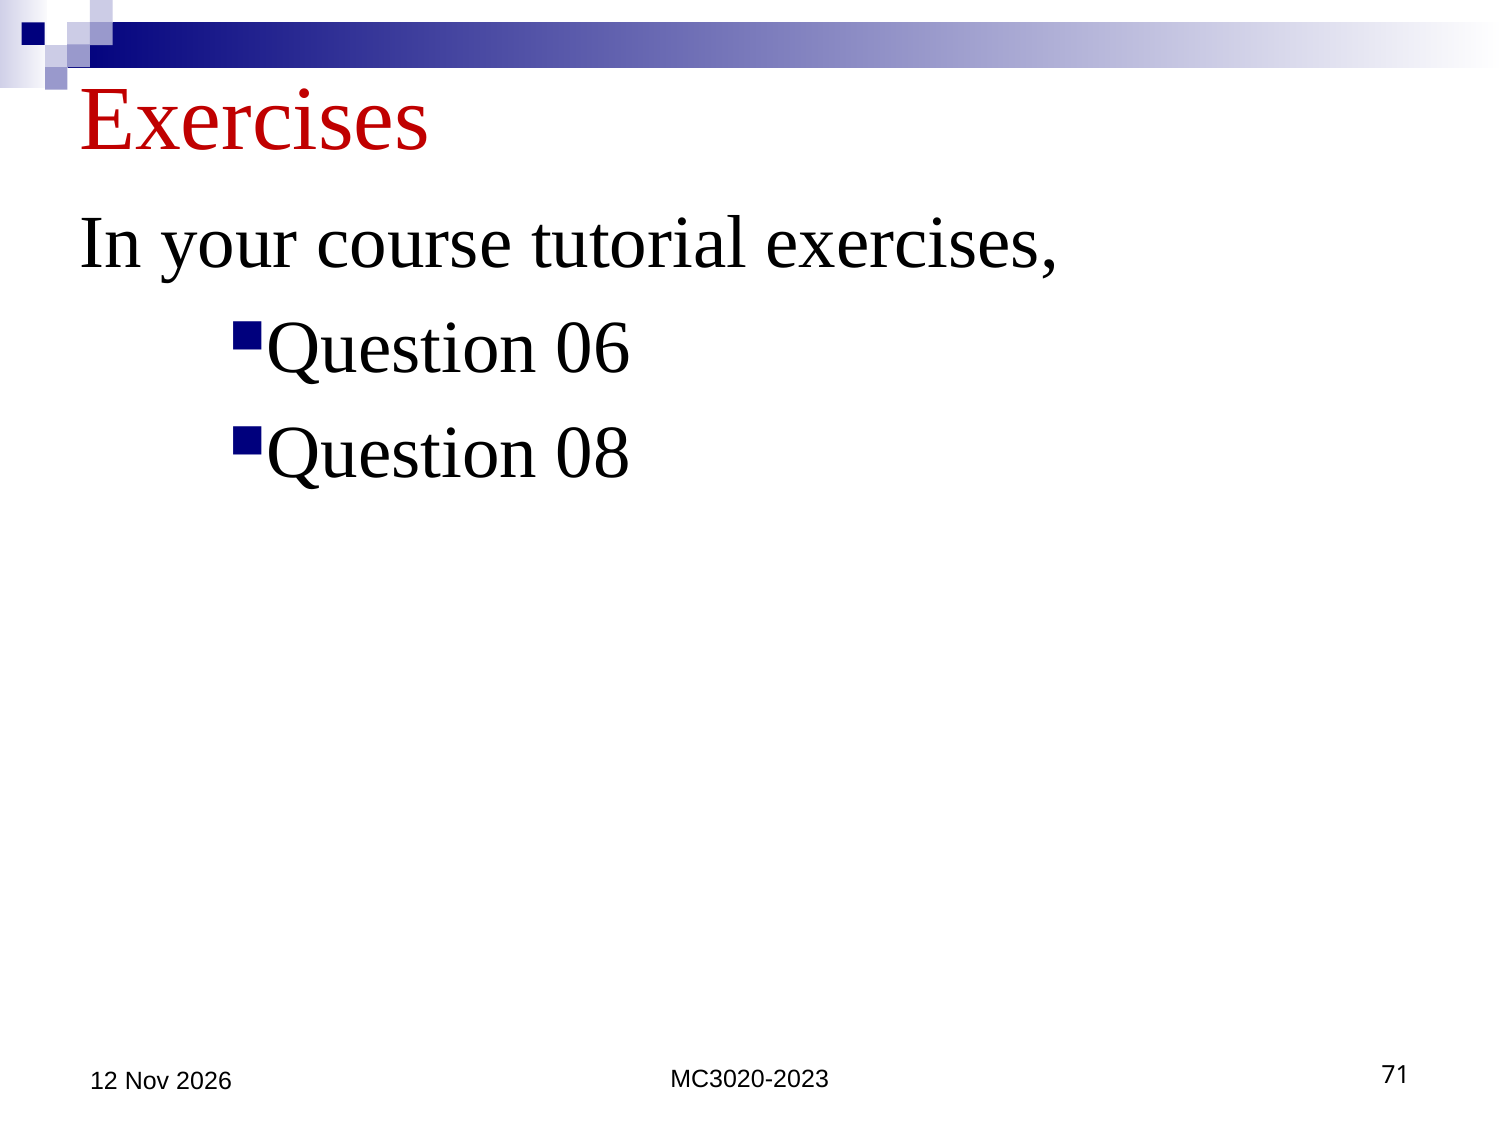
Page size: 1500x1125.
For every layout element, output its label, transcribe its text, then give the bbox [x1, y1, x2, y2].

slide_number 71 [1074, 1025, 1425, 1100]
footer MC3020-2023 [512, 1025, 988, 1100]
title Exercises [64, 0, 1415, 184]
list In your course tutorial exercises, Question 06 Question 08 [64, 184, 1415, 822]
slide_number 26-May-23 [75, 1024, 425, 1103]
